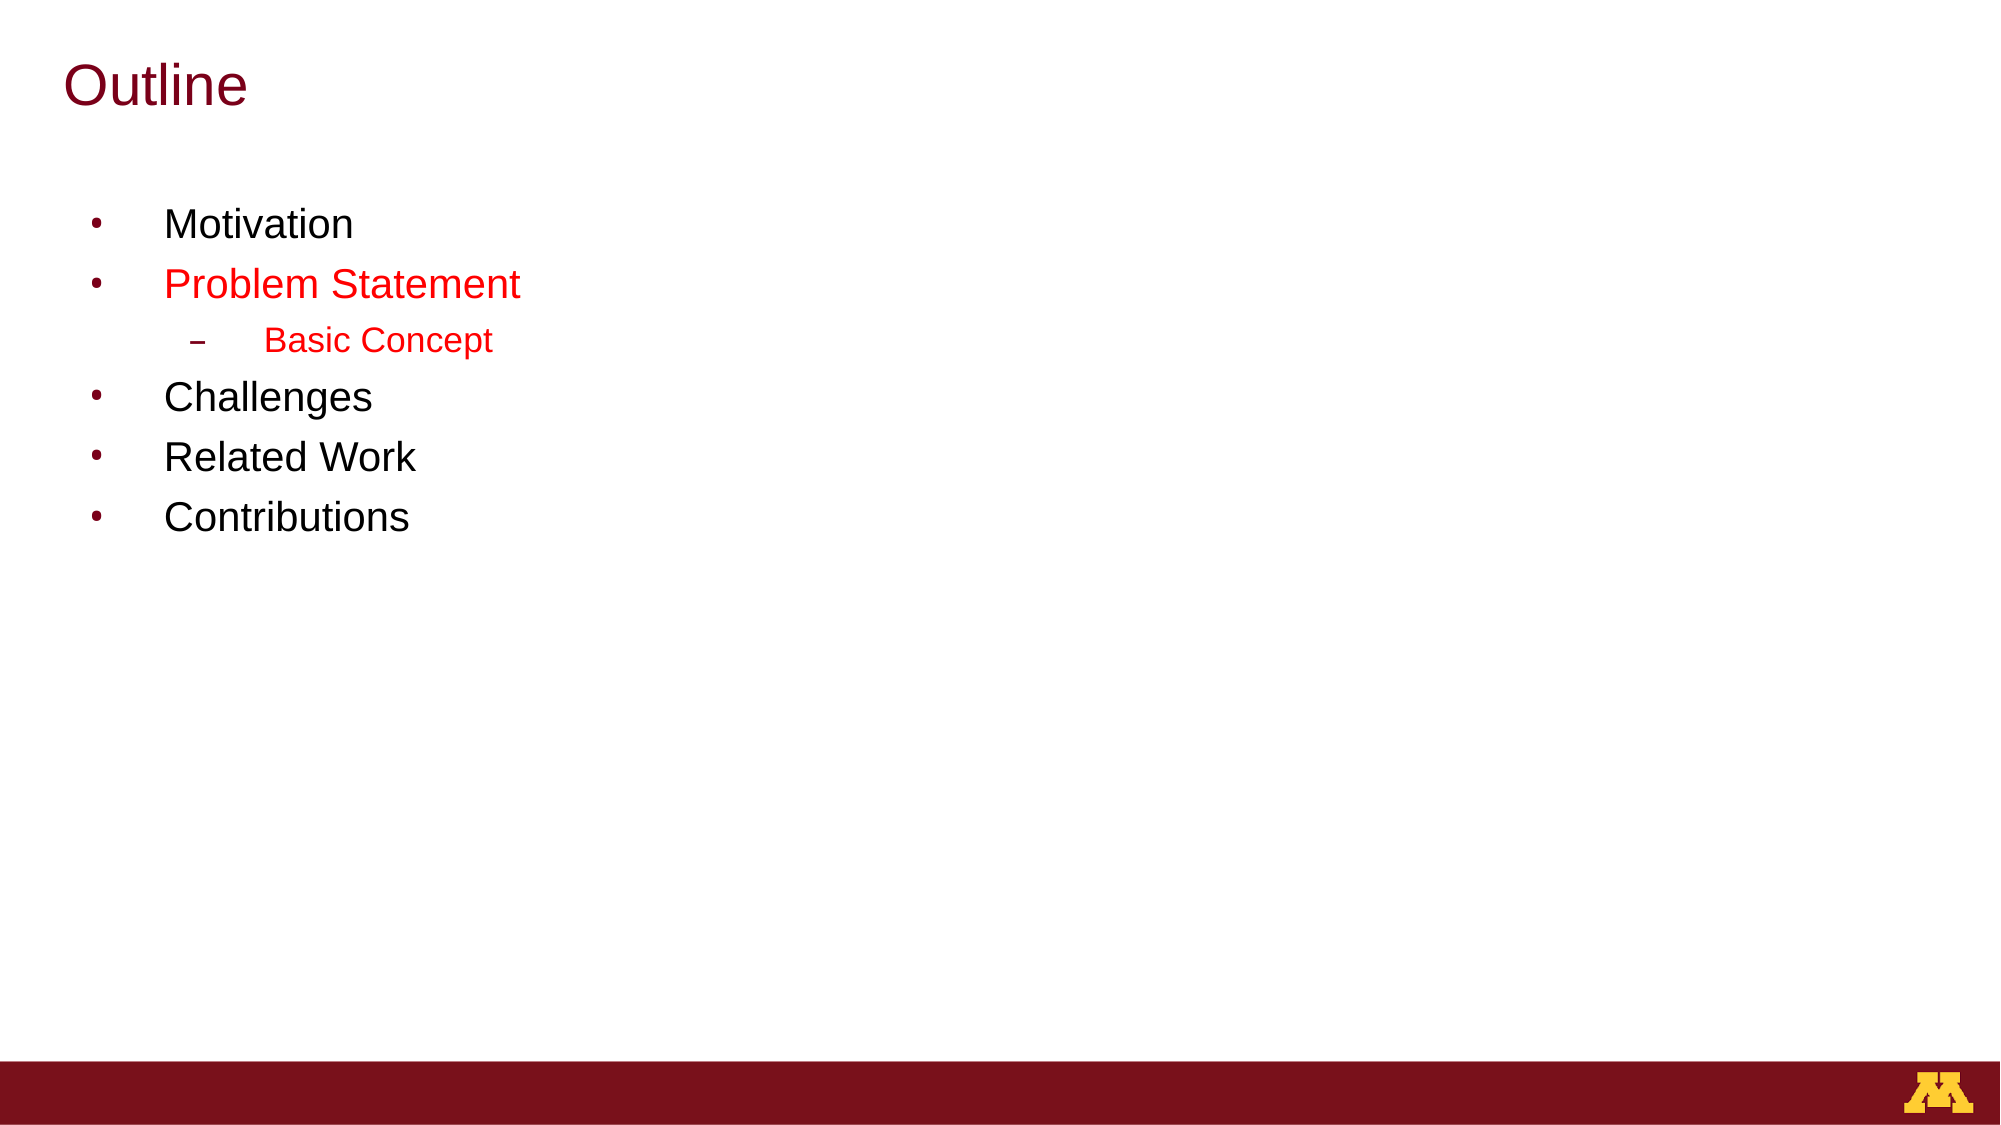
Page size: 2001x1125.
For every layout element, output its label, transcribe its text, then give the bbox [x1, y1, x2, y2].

title Outline [52, 26, 1753, 139]
list Motivation Problem Statement Basic Concept Challenges Related Work Contributions [52, 191, 1403, 934]
picture [0, 1061, 2000, 1125]
